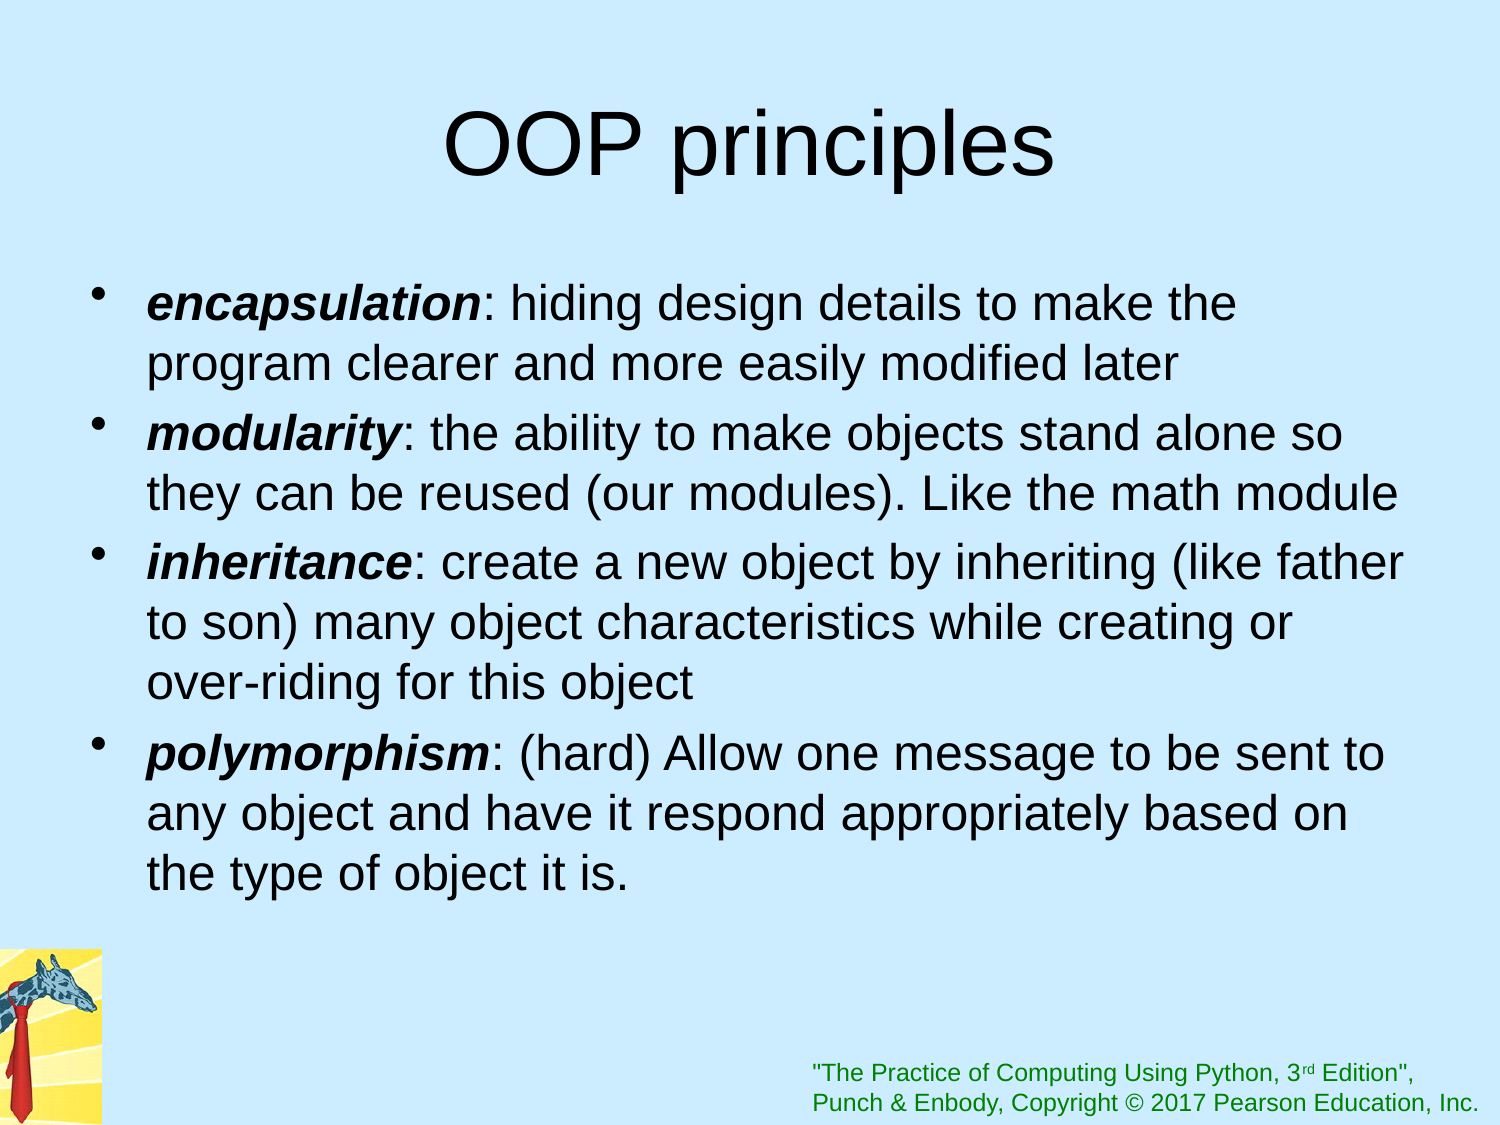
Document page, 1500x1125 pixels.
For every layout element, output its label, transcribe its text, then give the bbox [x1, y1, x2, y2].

title OOP principles [75, 45, 1425, 233]
list encapsulation: hiding design details to make the program clearer and more easily modified later modularity: the ability to make objects stand alone so they can be reused (our modules). Like the math module inheritance: create a new object by inheriting (like father to son) many object characteristics while creating or over-riding for this object polymorphism: (hard) Allow one message to be sent to any object and have it respond appropriately based on the type of object it is. [75, 262, 1425, 1005]
picture [0, 949, 102, 1125]
